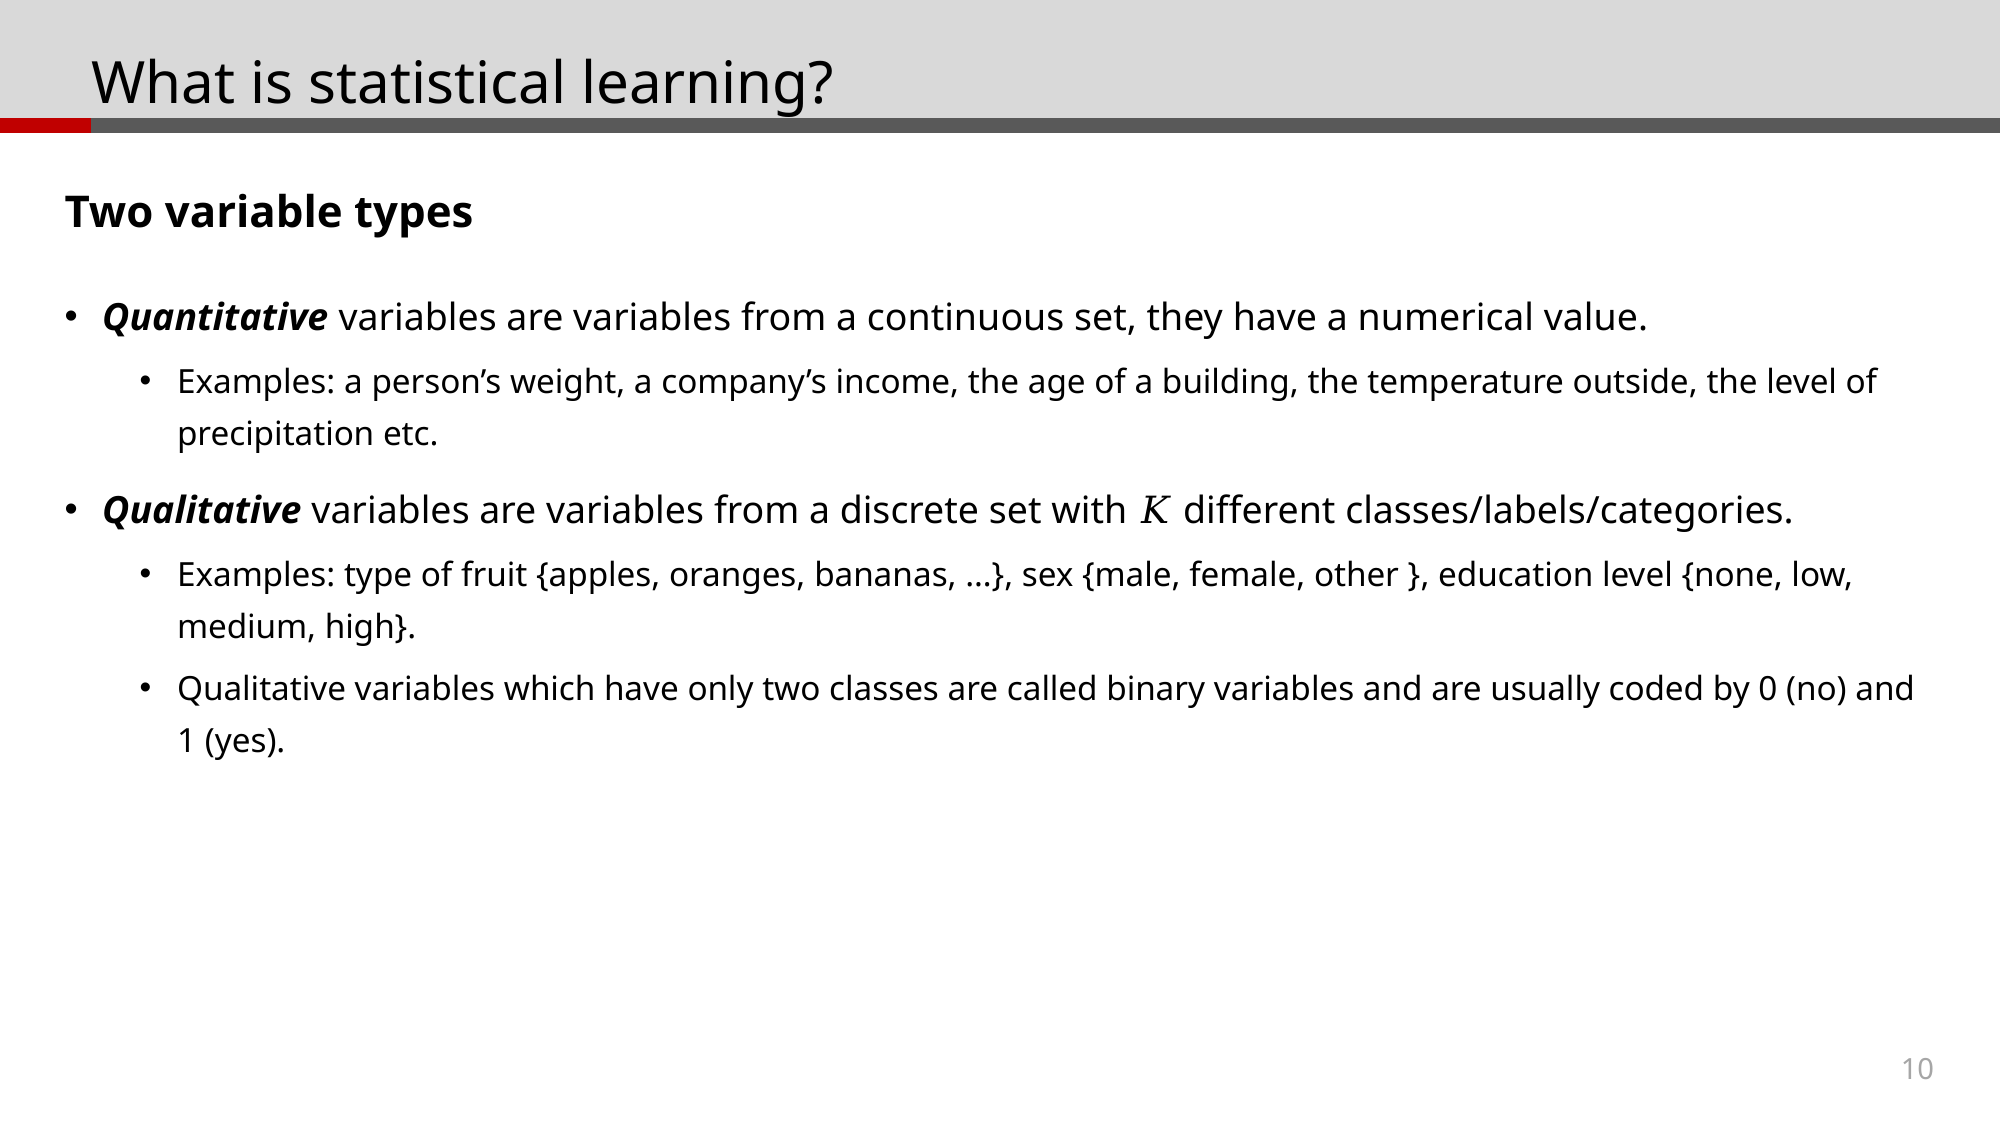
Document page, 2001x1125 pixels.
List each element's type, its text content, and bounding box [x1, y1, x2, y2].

title What is statistical learning? [91, 0, 1949, 115]
list Quantitative variables are variables from a continuous set, they have a numerical value. Examples: a person’s weight, a company’s income, the age of a building, the temperature outside, the level of precipitation etc. Qualitative variables are variables from a discrete set with 𝐾 different classes/labels/categories. Examples: type of fruit {apples, oranges, bananas, …}, sex {male, female, other }, education level {none, low, medium, high}. Qualitative variables which have only two classes are called binary variables and are usually coded by 0 (no) and 1 (yes). [49, 271, 1949, 1000]
list Two variable types [49, 181, 1949, 242]
slide_number 10 [1618, 1042, 1949, 1103]
